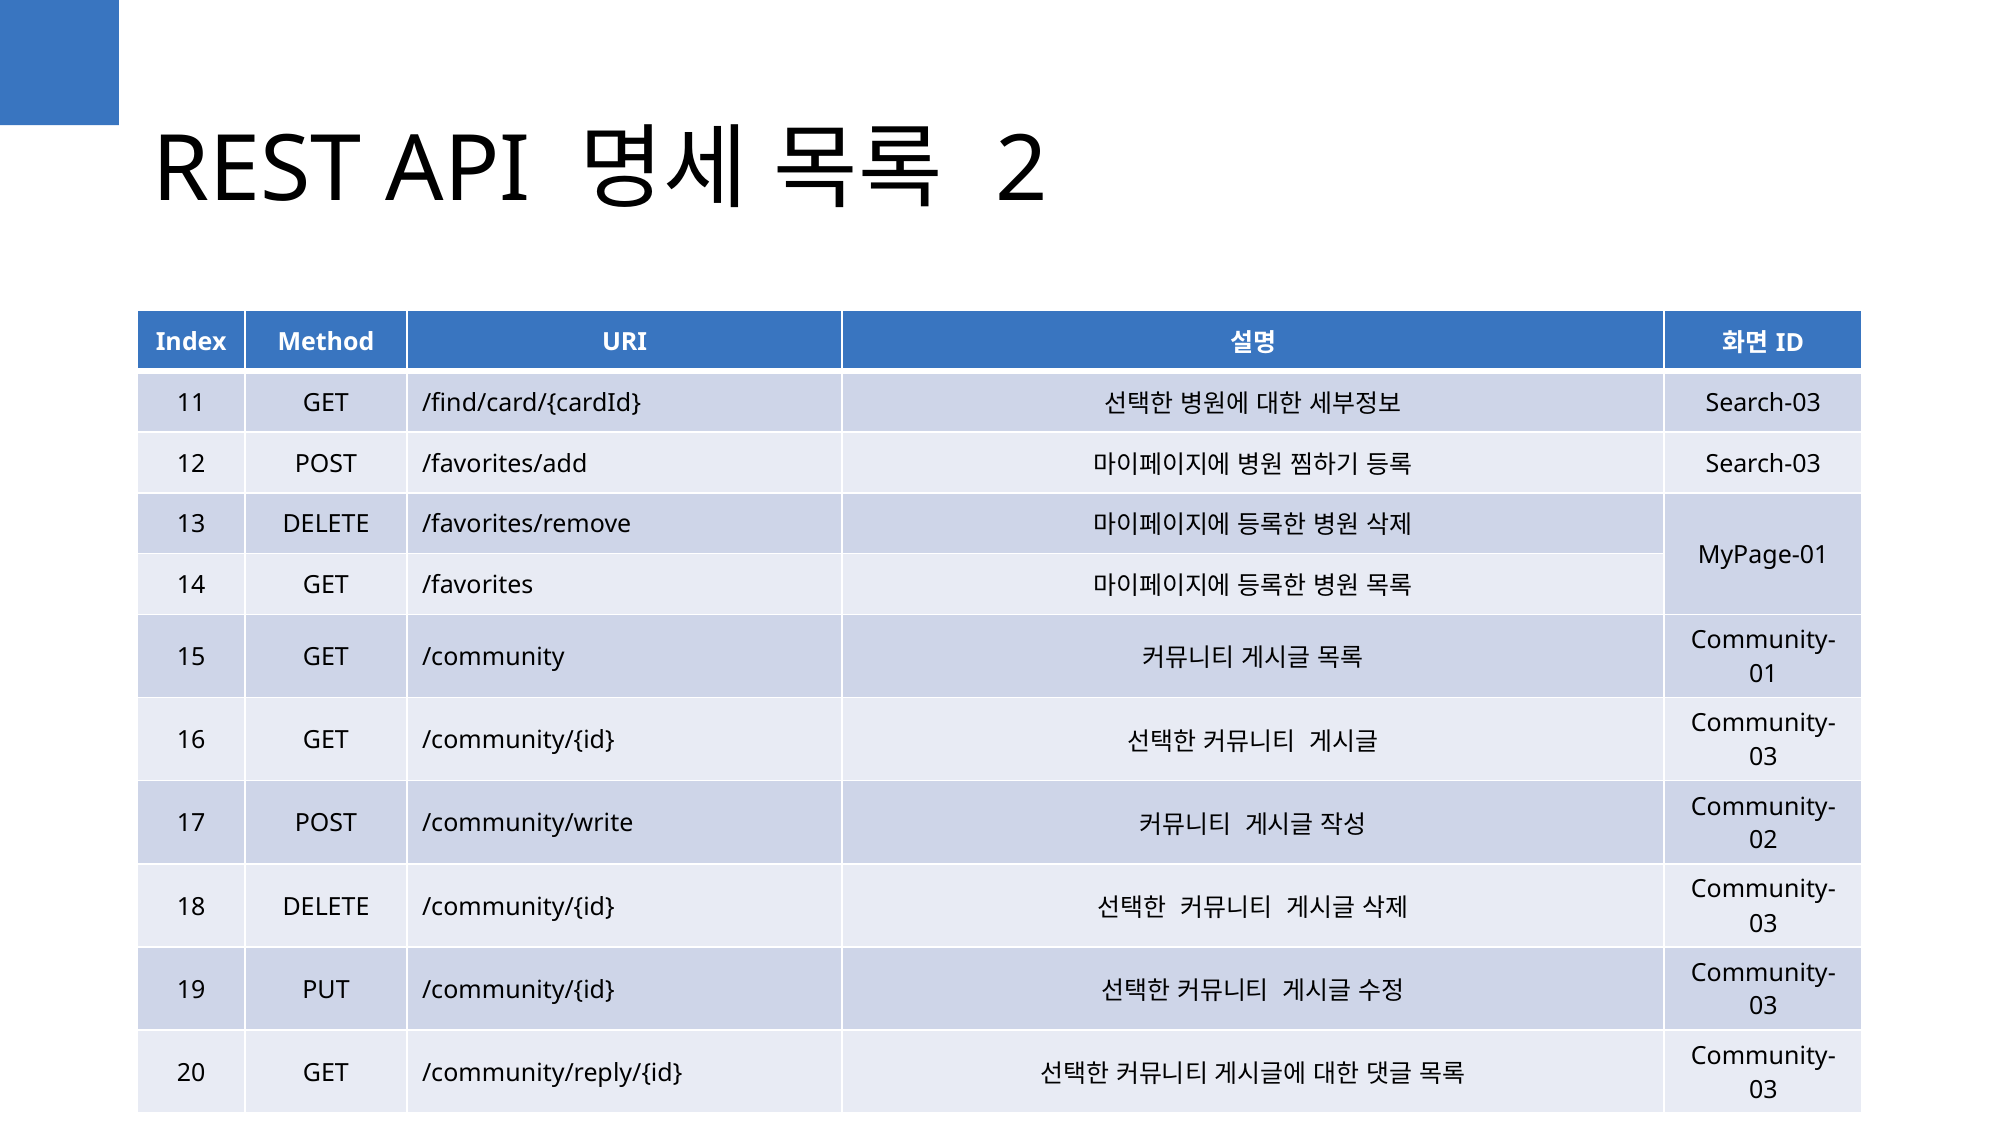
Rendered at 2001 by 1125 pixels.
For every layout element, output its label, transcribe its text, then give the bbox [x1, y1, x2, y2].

table_cell 13 [138, 494, 244, 553]
table_cell Community-03 [1665, 698, 1861, 780]
table_cell Community-02 [1665, 781, 1861, 863]
table_cell /community/reply/{id} [408, 1031, 841, 1112]
table_cell DELETE [246, 865, 406, 946]
table_cell PUT [246, 948, 406, 1029]
table_cell 16 [138, 698, 244, 780]
table_cell /favorites [408, 554, 841, 614]
table_cell POST [246, 781, 406, 863]
table_cell 20 [138, 1031, 244, 1112]
table_cell /community [408, 615, 841, 697]
table_cell 커뮤니티 게시글 작성 [843, 781, 1663, 863]
table_cell DELETE [246, 494, 406, 553]
table_cell /community/{id} [408, 865, 841, 946]
table_cell 19 [138, 948, 244, 1029]
table_cell Search-03 [1665, 433, 1861, 492]
table_cell 15 [138, 615, 244, 697]
table_header URI [408, 311, 841, 368]
table_cell /community/{id} [408, 698, 841, 780]
table_cell 선택한 병원에 대한 세부정보 [843, 374, 1663, 431]
table_cell 커뮤니티 게시글 목록 [843, 615, 1663, 697]
table_cell /community/write [408, 781, 841, 863]
table_cell Search-03 [1665, 374, 1861, 431]
table_cell 마이페이지에 등록한 병원 목록 [843, 554, 1663, 614]
table_cell GET [246, 374, 406, 431]
table_cell 선택한 커뮤니티 게시글 [843, 698, 1663, 780]
table_cell 선택한 커뮤니티 게시글 삭제 [843, 865, 1663, 946]
text_box REST API 명세 목록 2 [137, 52, 1863, 270]
table_cell 18 [138, 865, 244, 946]
table_cell 12 [138, 433, 244, 492]
table_cell /favorites/add [408, 433, 841, 492]
table_cell GET [246, 698, 406, 780]
table_header Index [138, 311, 244, 368]
table_cell 14 [138, 554, 244, 614]
table_header 설명 [843, 311, 1663, 368]
table_cell Community-03 [1665, 948, 1861, 1029]
table_cell 마이페이지에 등록한 병원 삭제 [843, 494, 1663, 553]
table_cell /community/{id} [408, 948, 841, 1029]
table_cell 선택한 커뮤니티 게시글에 대한 댓글 목록 [843, 1031, 1663, 1112]
table_cell GET [246, 1031, 406, 1112]
table_cell GET [246, 554, 406, 614]
table_cell /favorites/remove [408, 494, 841, 553]
table_cell MyPage-01 [1665, 494, 1861, 614]
table_cell 11 [138, 374, 244, 431]
table_cell 17 [138, 781, 244, 863]
table_cell 마이페이지에 병원 찜하기 등록 [843, 433, 1663, 492]
table_cell Community-03 [1665, 865, 1861, 946]
table_cell Community-03 [1665, 1031, 1861, 1112]
text_box [0, 0, 120, 126]
table_header 화면ID [1665, 311, 1861, 368]
table_header Method [246, 311, 406, 368]
table_cell POST [246, 433, 406, 492]
table_cell Community-01 [1665, 615, 1861, 697]
table_cell GET [246, 615, 406, 697]
table_cell 선택한 커뮤니티 게시글 수정 [843, 948, 1663, 1029]
table_cell /find/card/{cardId} [408, 374, 841, 431]
